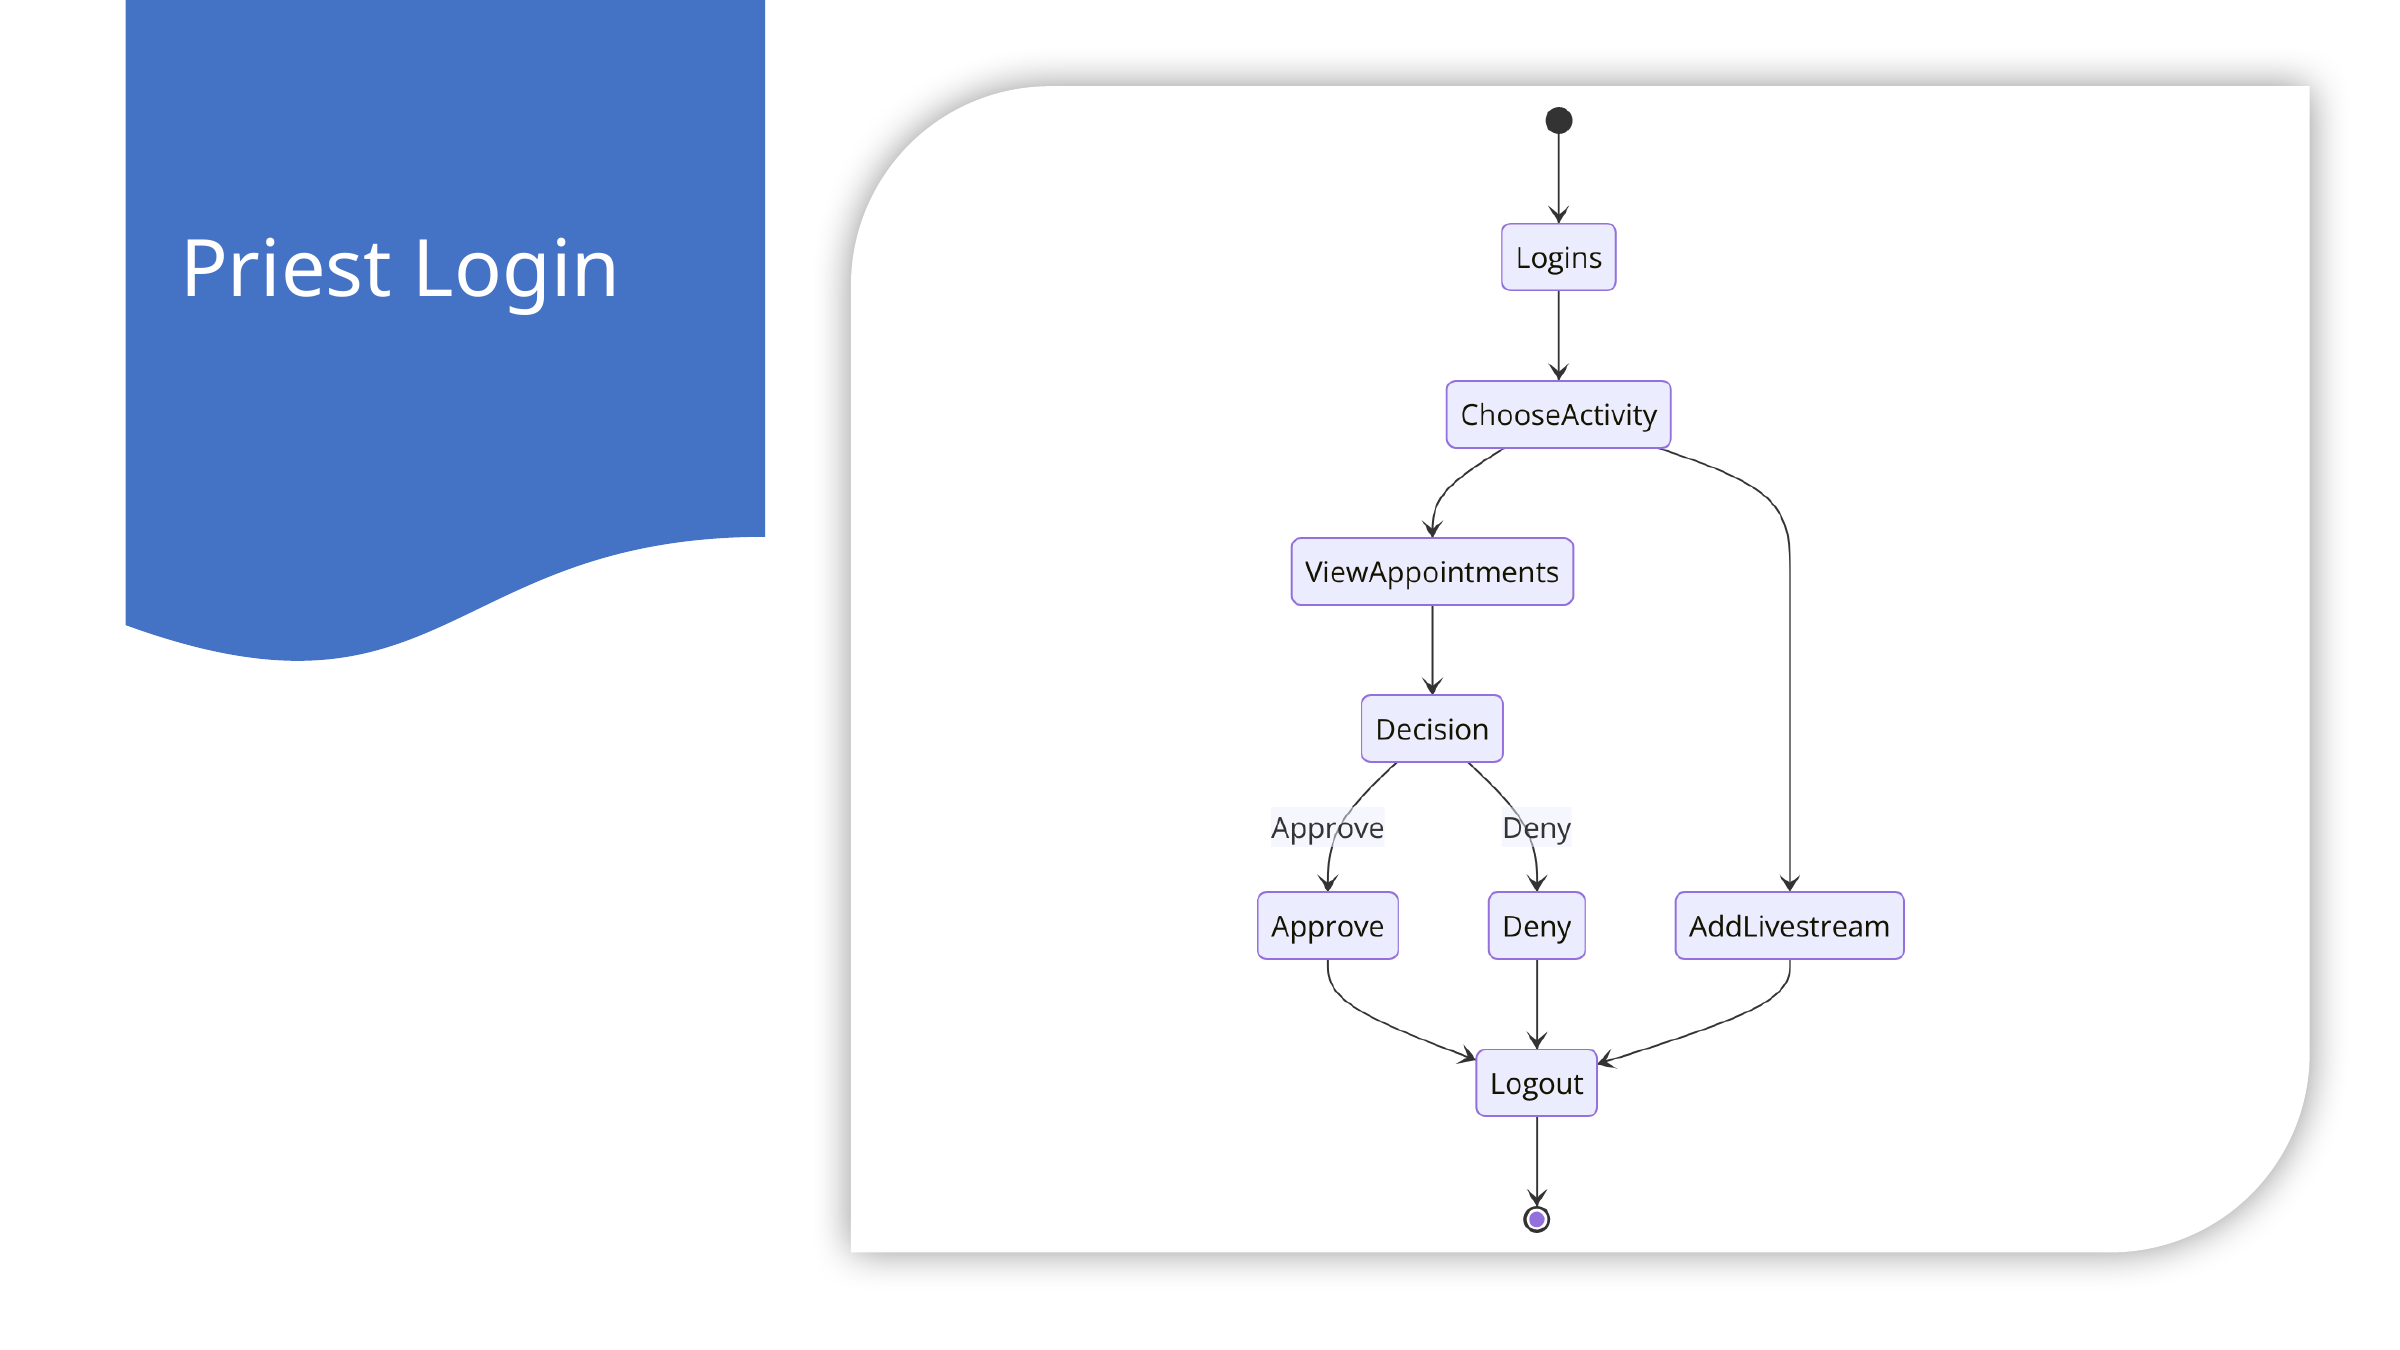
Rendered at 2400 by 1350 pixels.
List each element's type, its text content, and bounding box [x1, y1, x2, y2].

picture [858, 93, 2303, 1246]
text_box [124, 0, 767, 662]
text_box Priest Login [165, 33, 725, 501]
